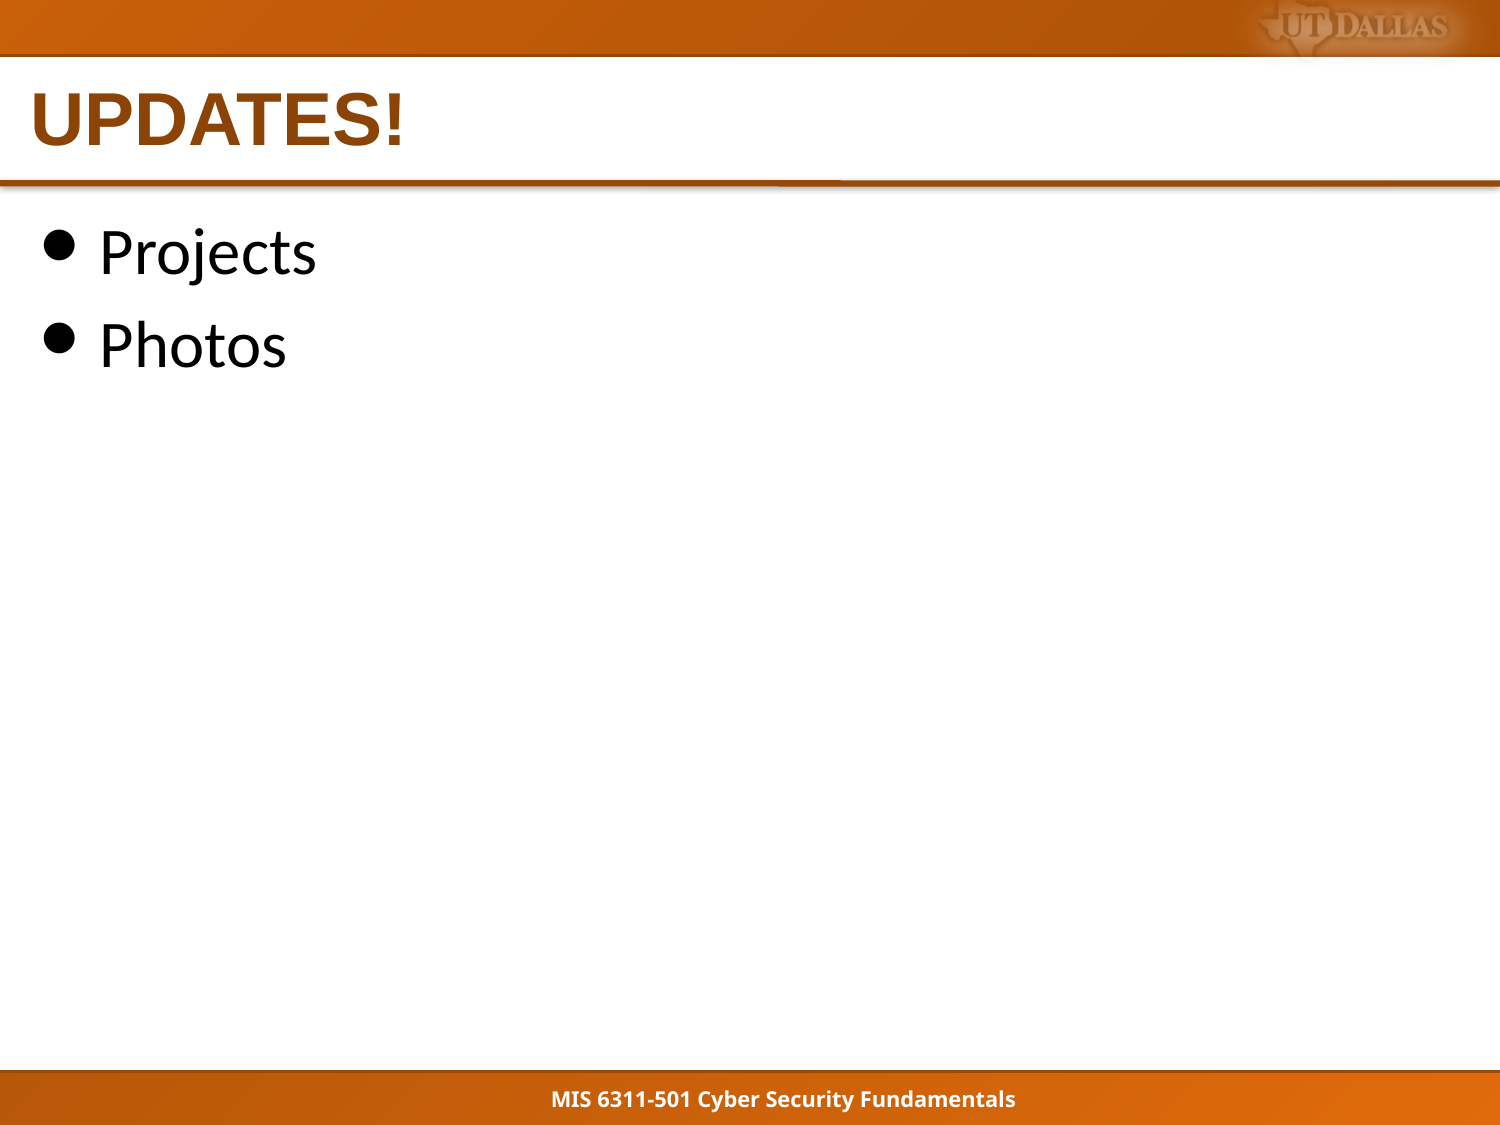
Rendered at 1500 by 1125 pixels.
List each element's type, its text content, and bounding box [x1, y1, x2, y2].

title UPDATES! [0, 64, 1500, 178]
list Projects Photos [24, 199, 1500, 1077]
picture [1218, 0, 1500, 64]
